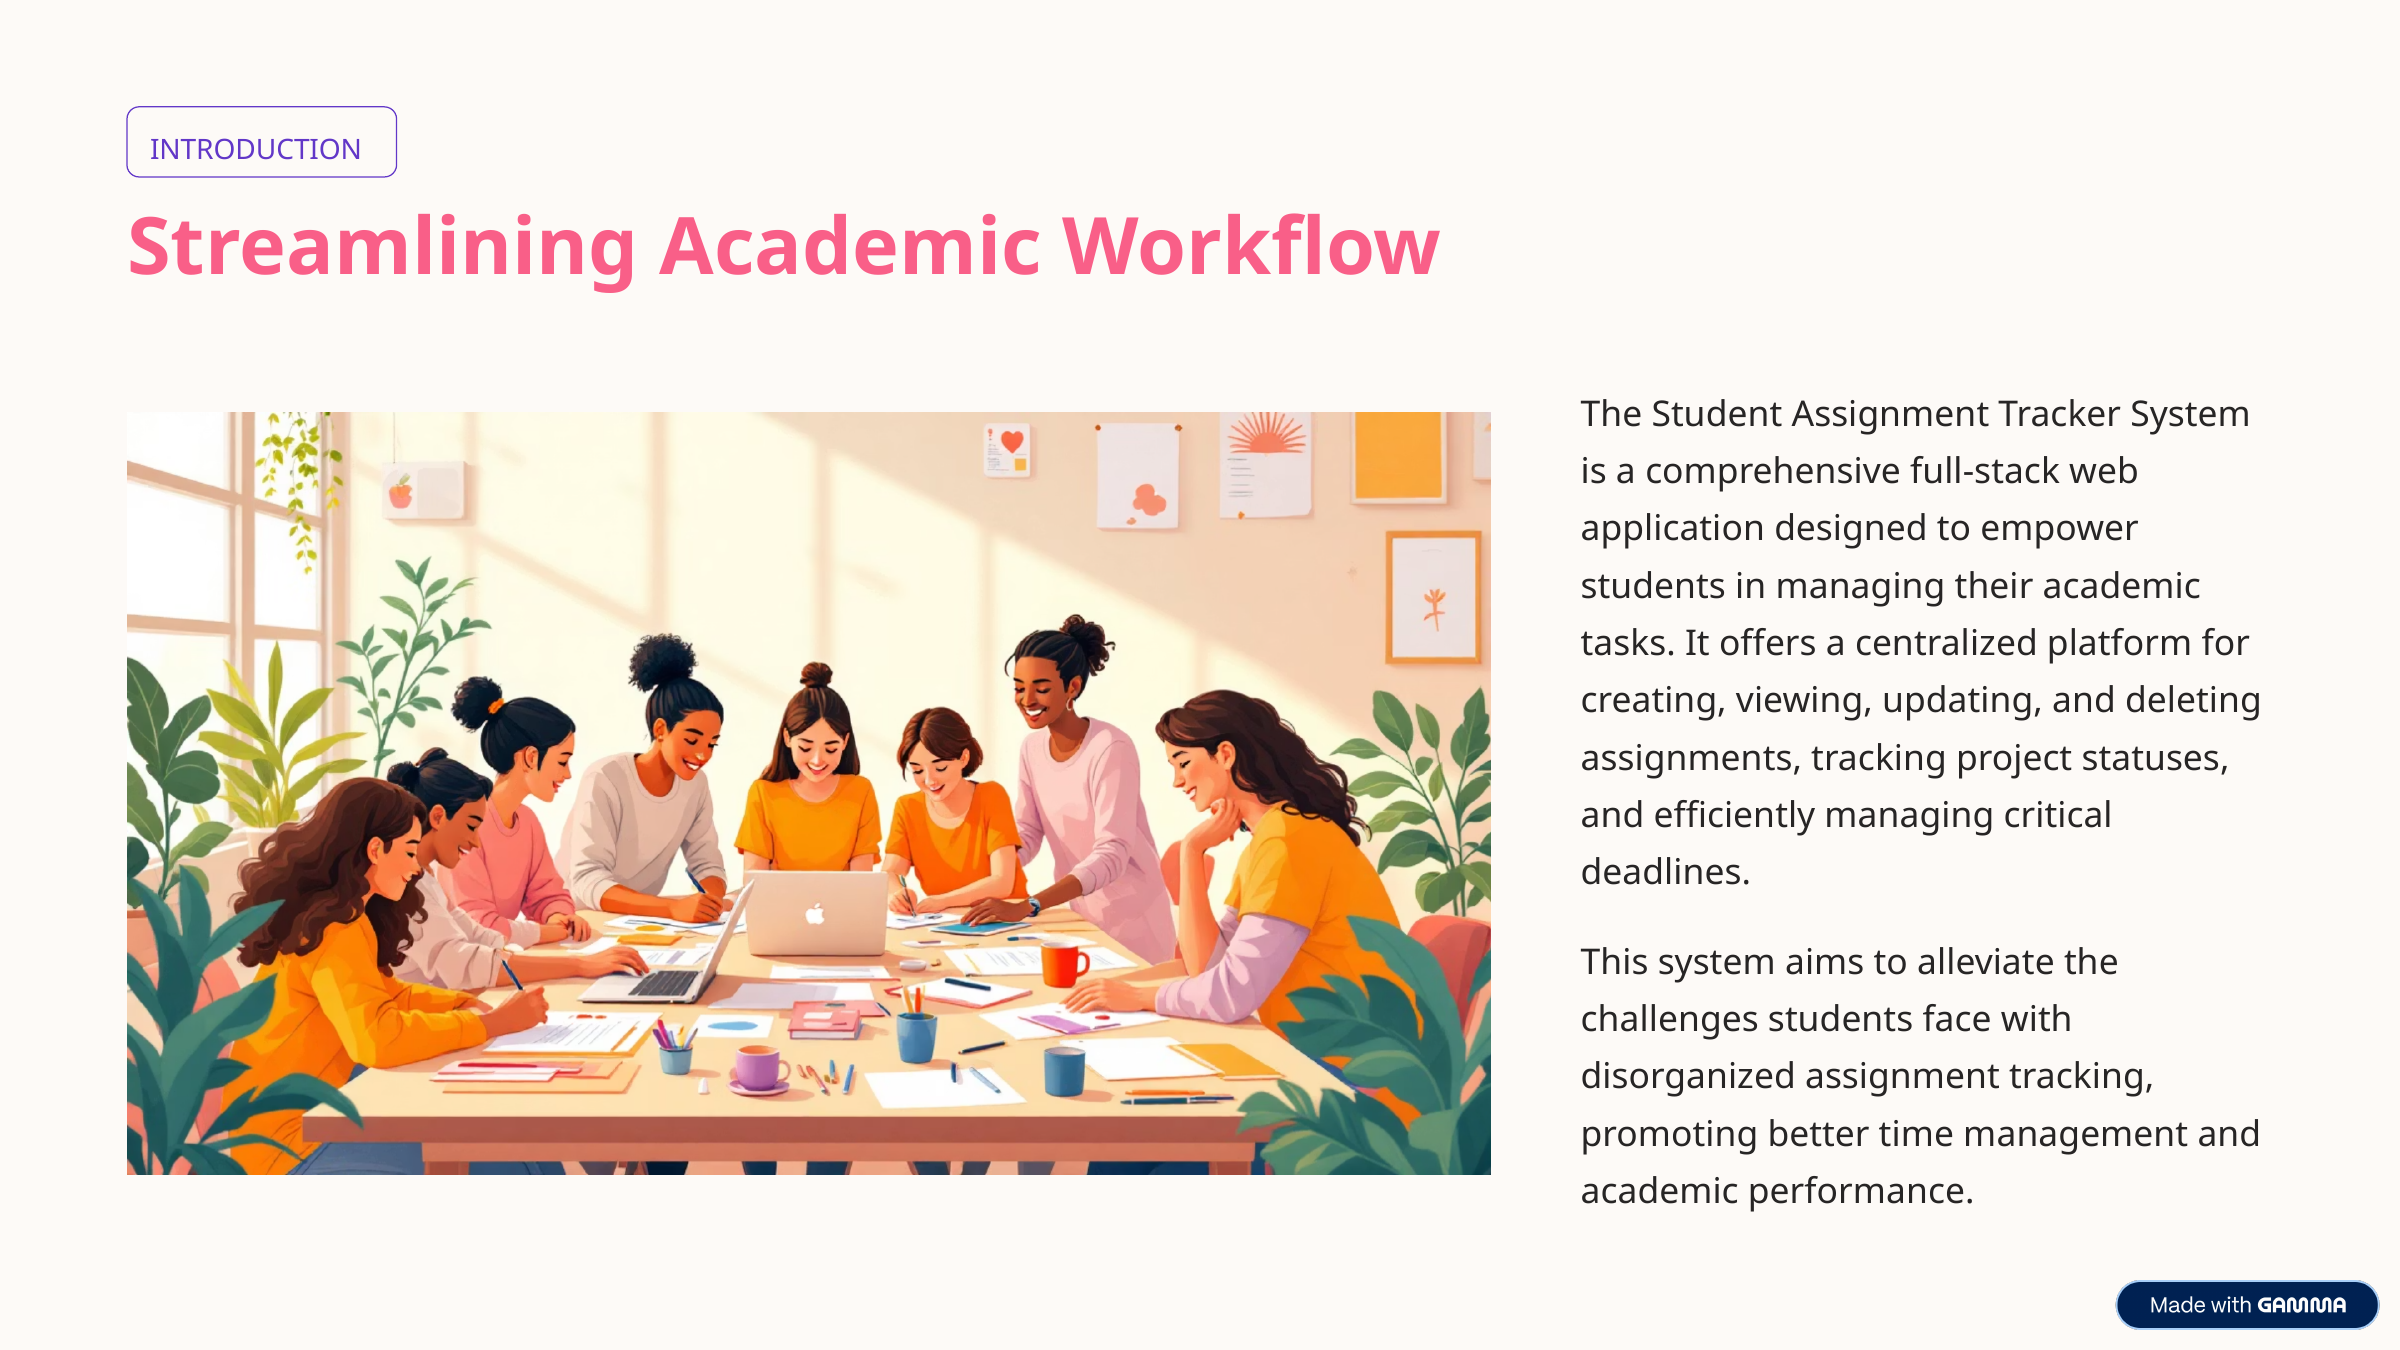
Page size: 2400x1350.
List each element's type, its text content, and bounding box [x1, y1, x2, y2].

text_box Streamlining Academic Workflow [127, 191, 1360, 291]
text_box INTRODUCTION [150, 119, 374, 165]
picture [2106, 1271, 2389, 1339]
text_box The Student Assignment Tracker System is a comprehensive full-stack web application designed to empower students in managing their academic tasks. It offers a centralized platform for creating, viewing, updating, and deleting assignments, tracking project statuses, and efficiently managing critical deadlines. [1580, 376, 2275, 893]
text_box [126, 106, 397, 177]
picture [126, 412, 1491, 1175]
text_box This system aims to alleviate the challenges students face with disorganized assignment tracking, promoting better time management and academic performance. [1580, 924, 2275, 1212]
